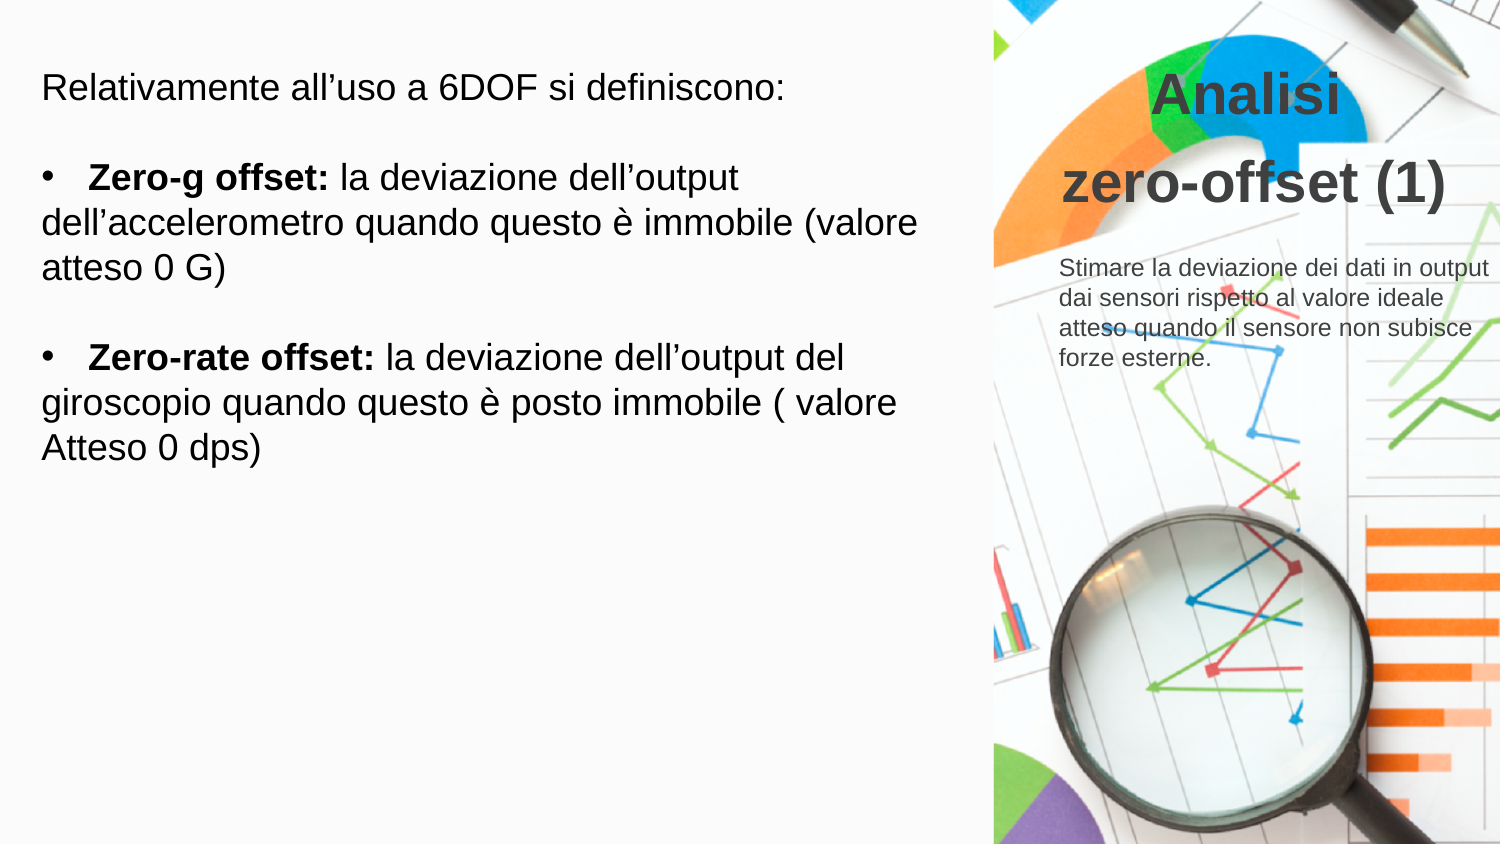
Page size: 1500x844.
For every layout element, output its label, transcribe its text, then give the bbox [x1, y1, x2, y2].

text_box Analisi zero-offset (1) [1008, 55, 1500, 163]
text_box Relativamente all’uso a 6DOF si definiscono: Zero-g offset: la deviazione dell’output dell’accelerometro quando questo è immobile (valore atteso 0 G) Zero-rate offset: la deviazione dell’output del giroscopio quando questo è posto immobile ( valore Atteso 0 dps) [26, 55, 983, 476]
picture [828, 0, 1500, 844]
